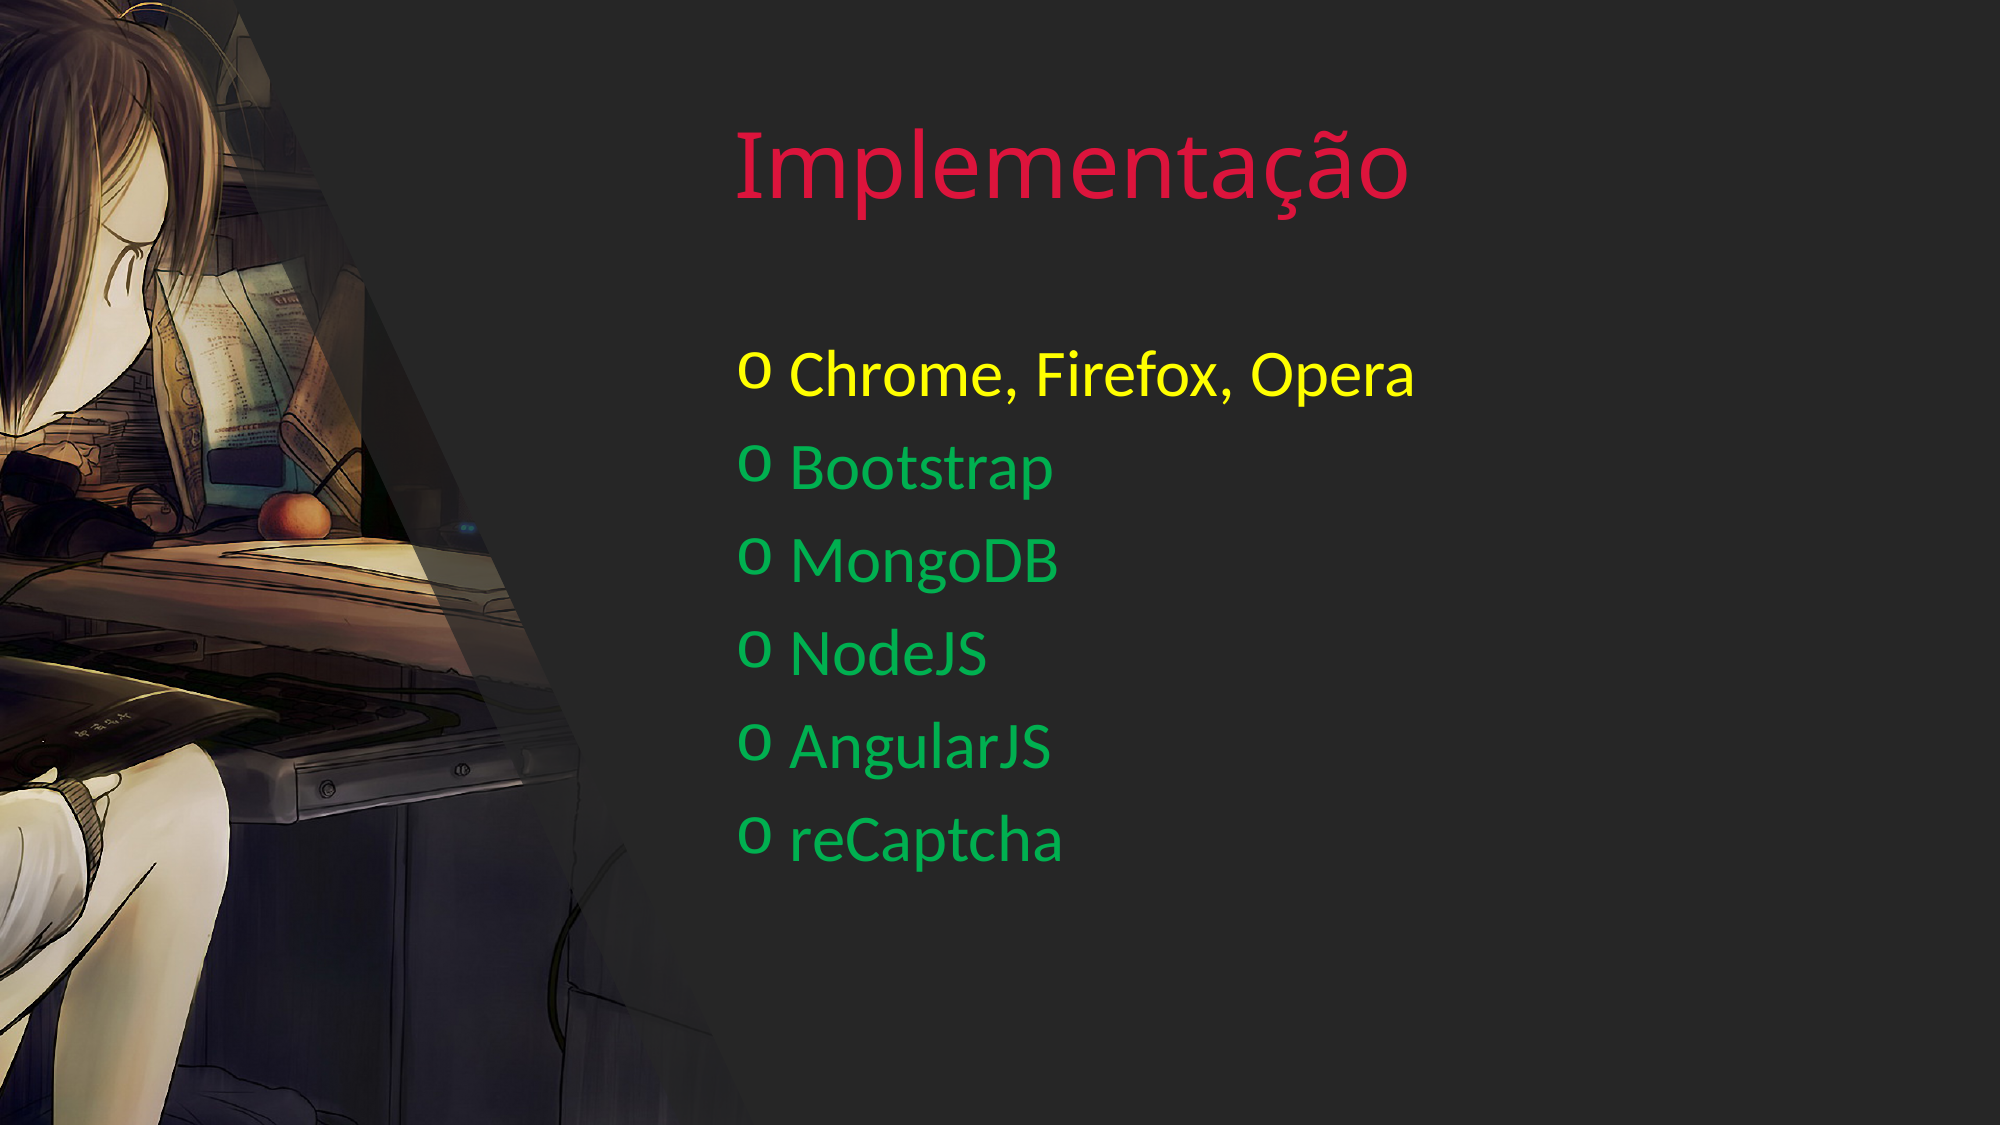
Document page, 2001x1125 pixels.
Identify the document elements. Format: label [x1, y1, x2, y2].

picture [0, 0, 159, 1125]
text_box [159, 0, 2000, 1125]
